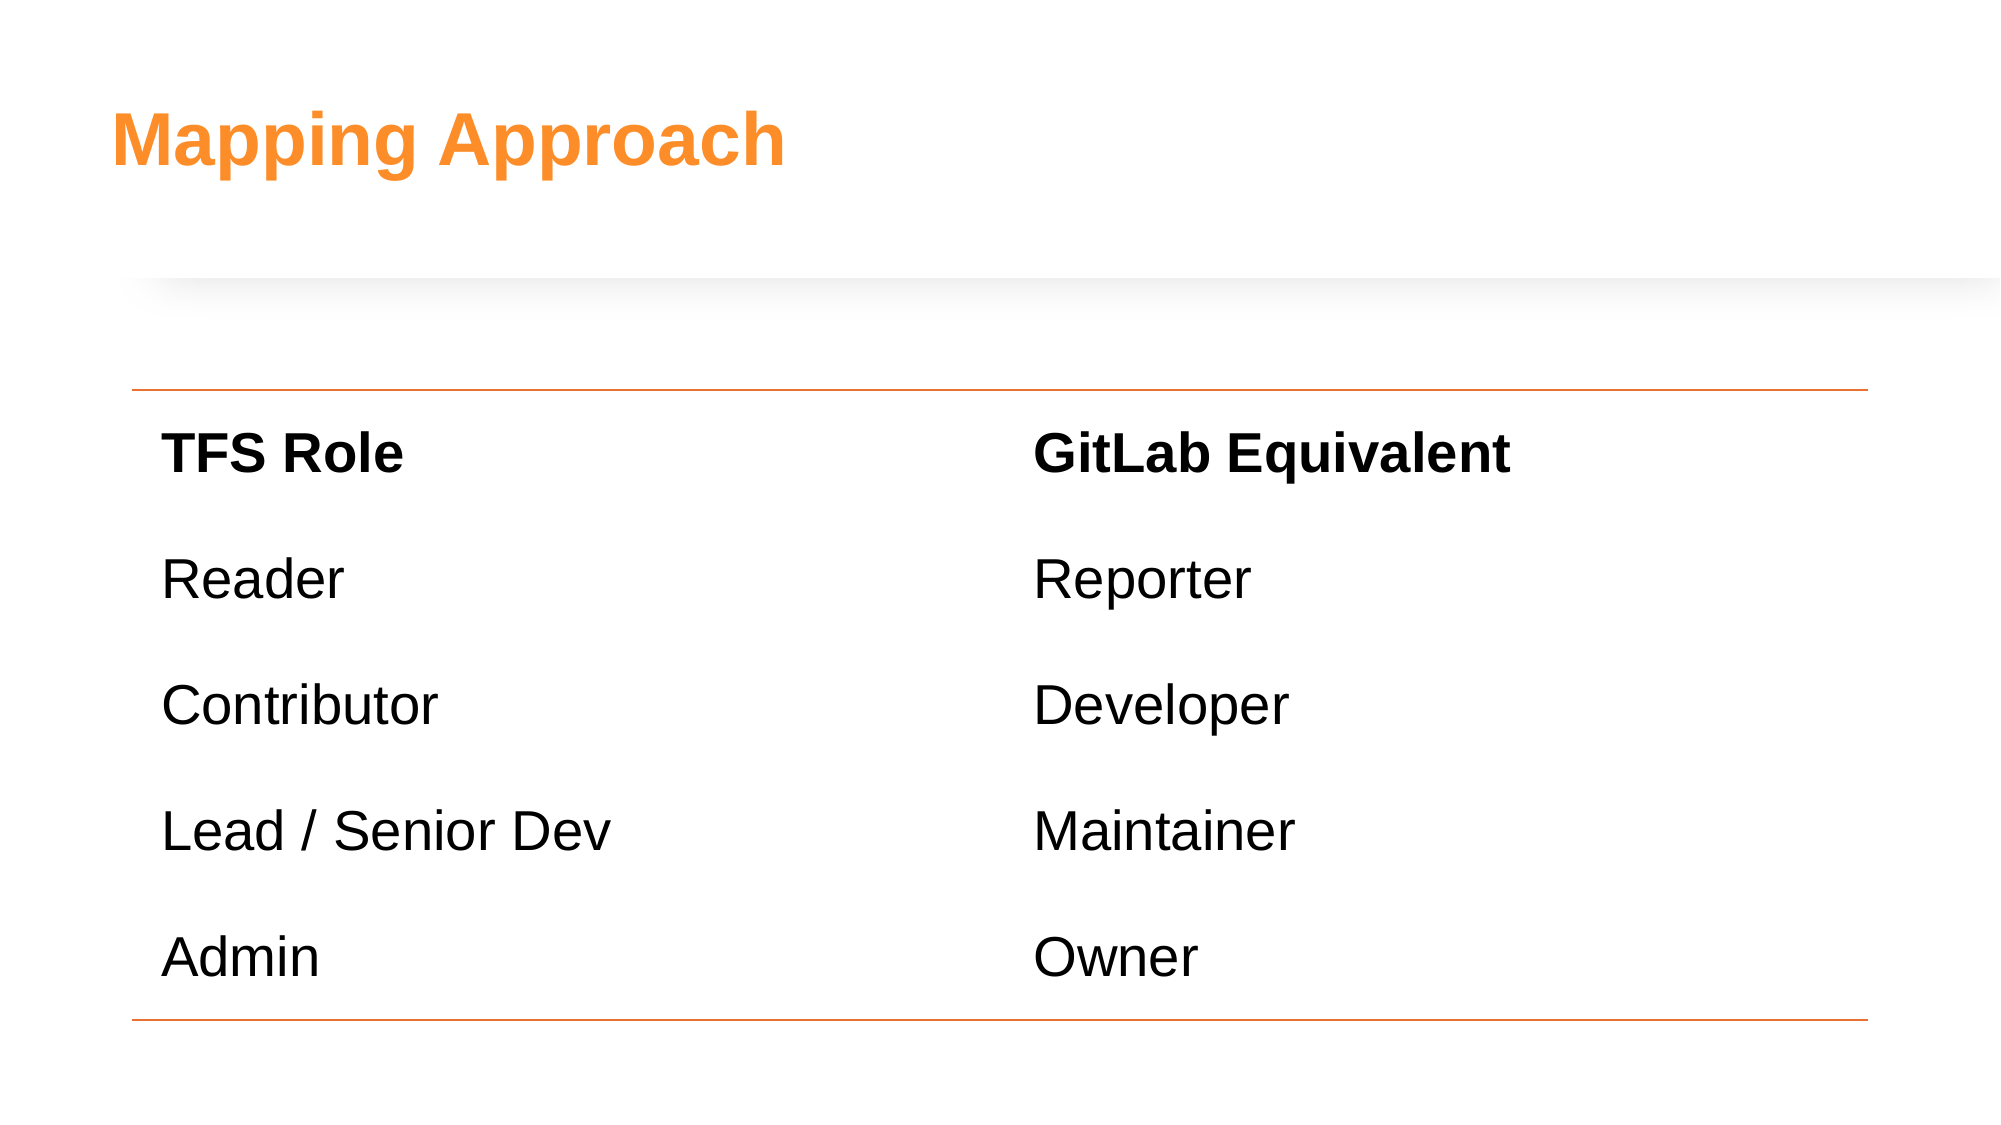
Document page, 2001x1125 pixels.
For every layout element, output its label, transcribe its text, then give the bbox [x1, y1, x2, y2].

table_cell Contributor [132, 642, 1005, 768]
table_cell Admin [132, 894, 1005, 1019]
table_header GitLab Equivalent [1005, 391, 1868, 516]
table_header TFS Role [132, 391, 1005, 516]
text_box [0, 0, 2000, 280]
table_cell Owner [1005, 894, 1868, 1019]
table_cell Lead / Senior Dev [132, 768, 1005, 894]
table_cell Reporter [1005, 516, 1868, 642]
table_cell Reader [132, 516, 1005, 642]
title Mapping Approach [96, 40, 1248, 243]
table_cell Maintainer [1005, 768, 1868, 894]
table_cell Developer [1005, 642, 1868, 768]
text_box [0, 280, 2000, 1125]
